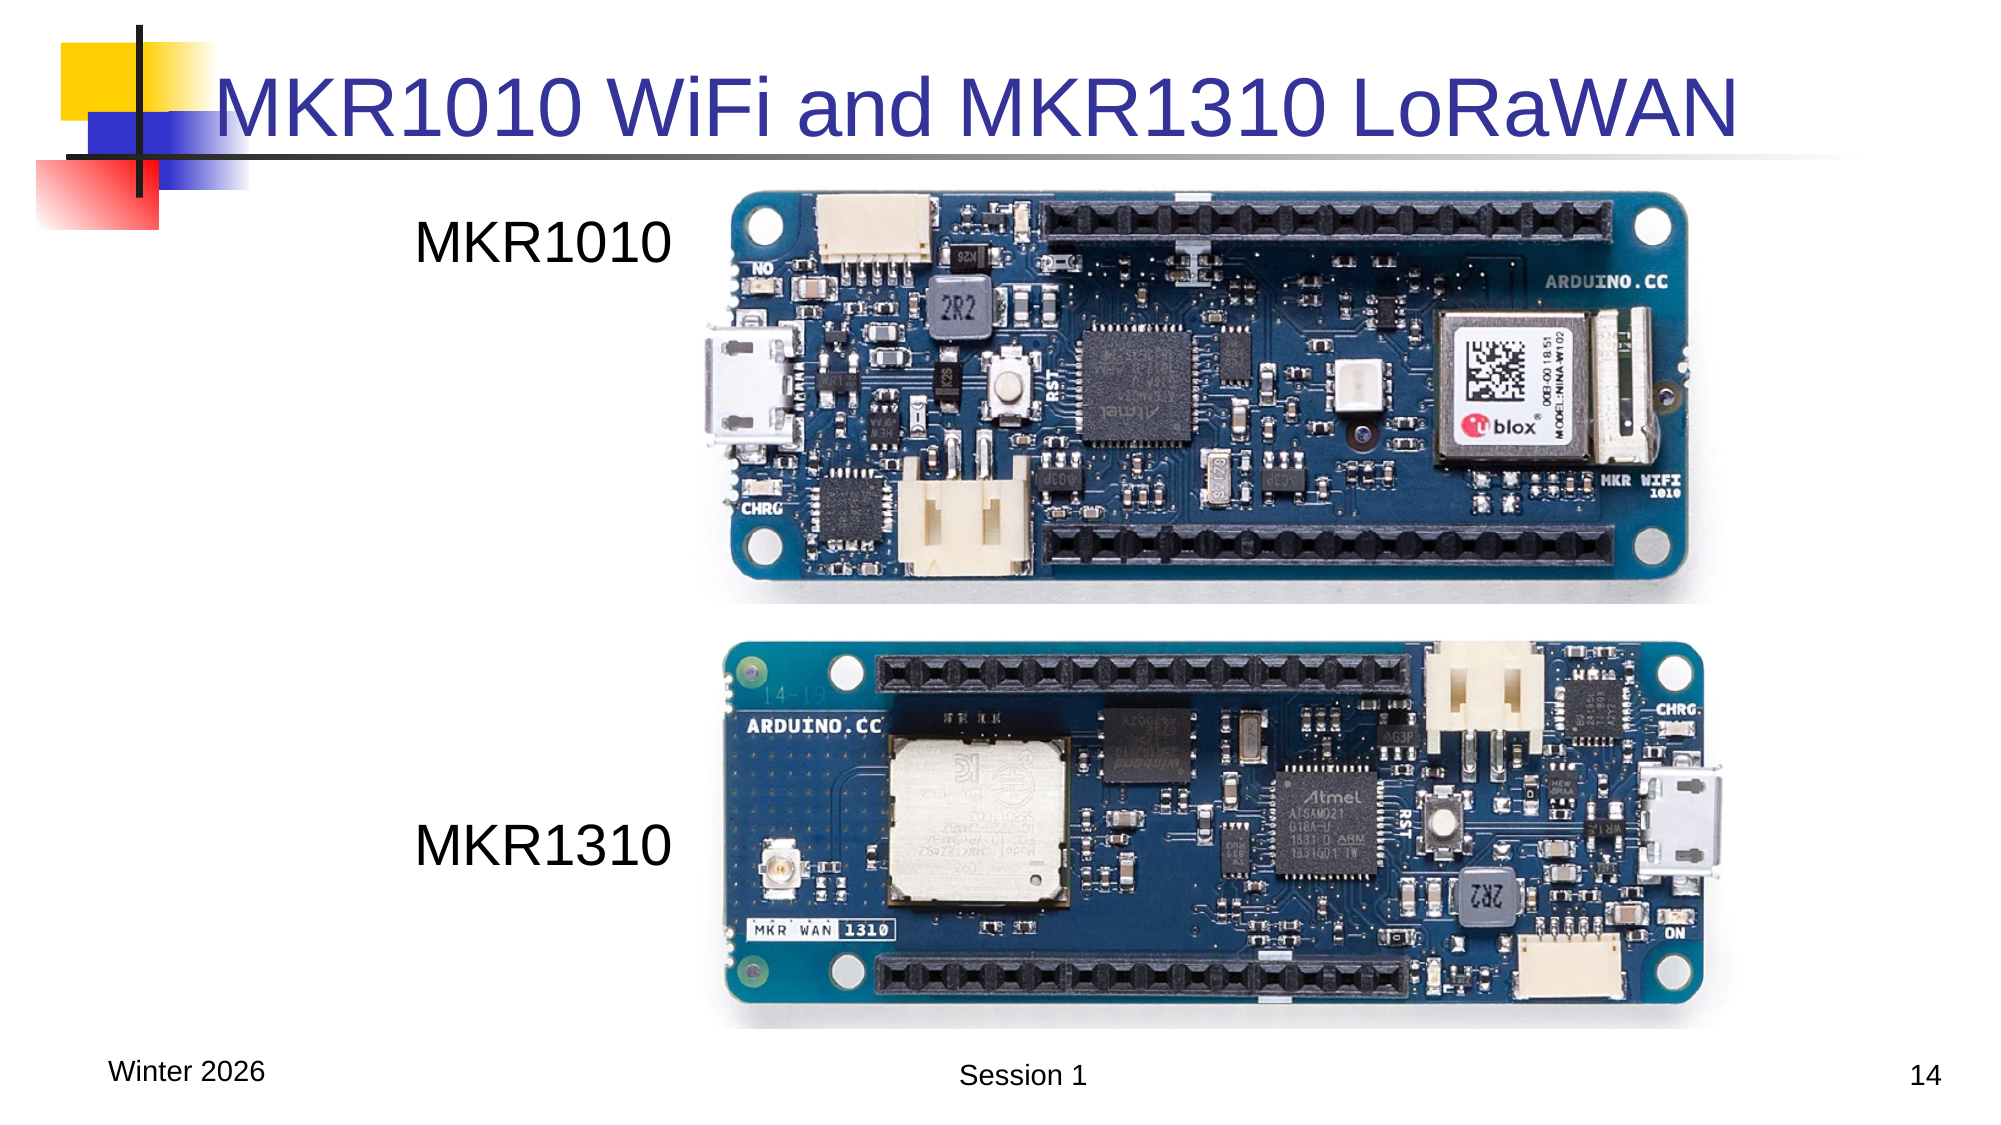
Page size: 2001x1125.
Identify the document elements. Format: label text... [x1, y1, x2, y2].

text_box MKR1310 [399, 799, 684, 885]
slide_number 14 [1540, 1024, 1957, 1100]
title MKR1010 WiFi and MKR1310 LoRaWAN [198, 28, 1959, 161]
picture [689, 161, 1742, 1030]
text_box MKR1010 [399, 196, 684, 281]
footer Session 1 [613, 1024, 1434, 1100]
slide_number Winter 2026 [93, 1020, 510, 1096]
